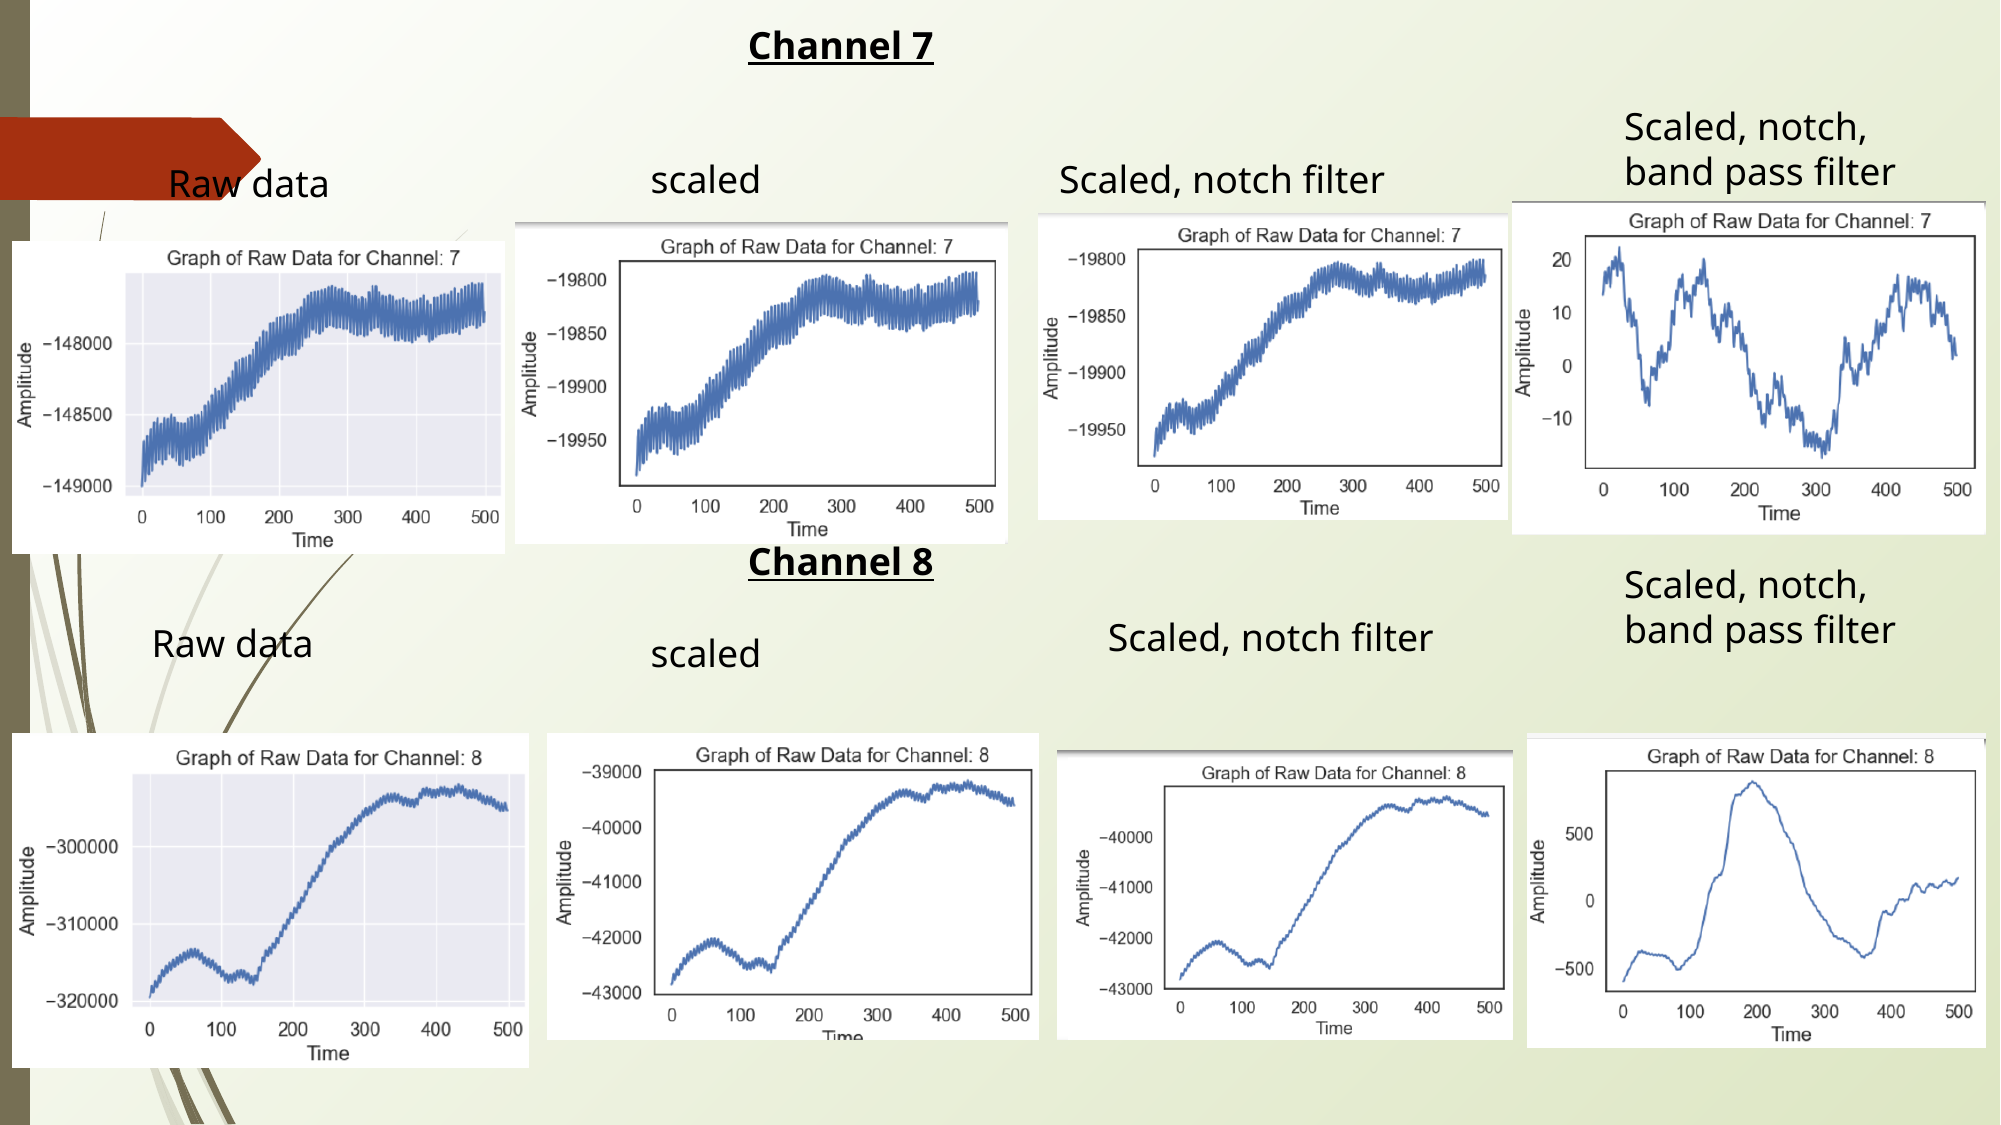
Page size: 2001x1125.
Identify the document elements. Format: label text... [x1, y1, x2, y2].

text_box scaled [635, 148, 790, 209]
picture [1057, 750, 1513, 1040]
text_box scaled [635, 622, 790, 683]
picture [1512, 201, 1986, 535]
text_box Channel 7 [732, 14, 993, 75]
text_box Raw data [152, 152, 365, 213]
text_box Scaled, notch, band pass filter [1609, 553, 1919, 659]
picture [12, 732, 529, 1068]
text_box Scaled, notch filter [1044, 148, 1418, 209]
picture [1038, 213, 1508, 520]
text_box Channel 8 [732, 551, 951, 591]
picture [547, 732, 1039, 1040]
picture [1526, 732, 1986, 1048]
text_box Scaled, notch, band pass filter [1609, 95, 1919, 200]
text_box Scaled, notch filter [1092, 606, 1467, 667]
picture [12, 240, 505, 554]
text_box Raw data [136, 612, 349, 673]
picture [515, 222, 1008, 544]
